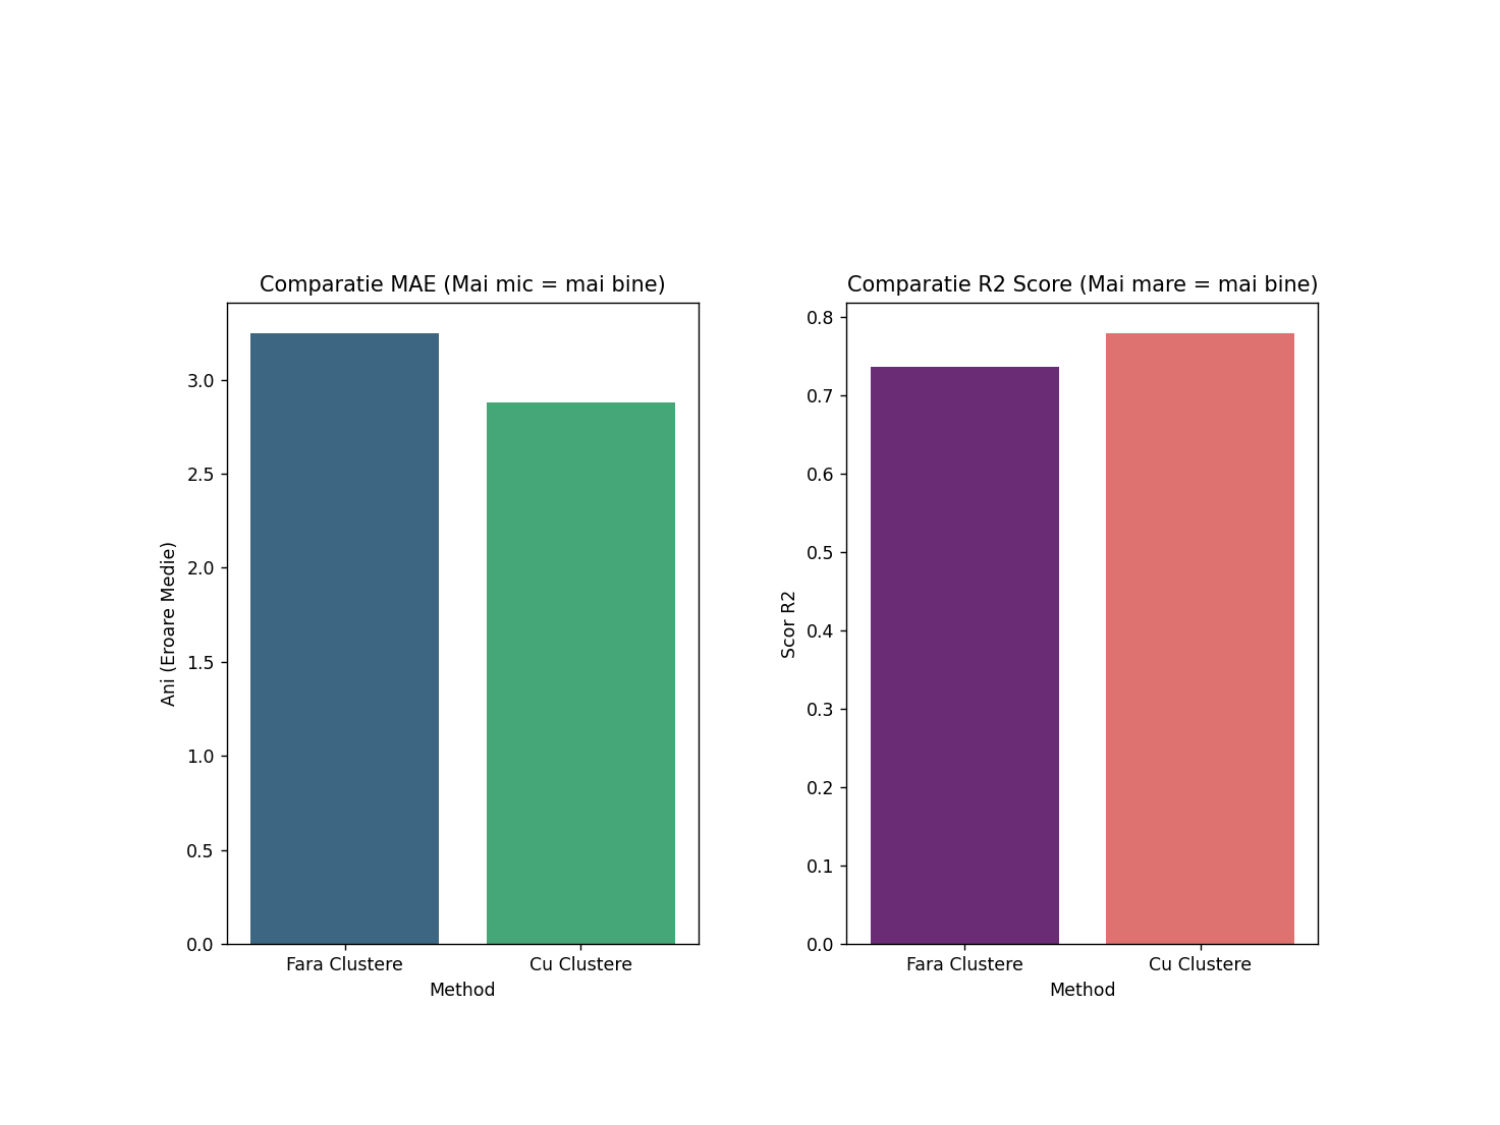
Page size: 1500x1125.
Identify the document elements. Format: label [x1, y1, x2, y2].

list [116, 262, 1384, 1006]
